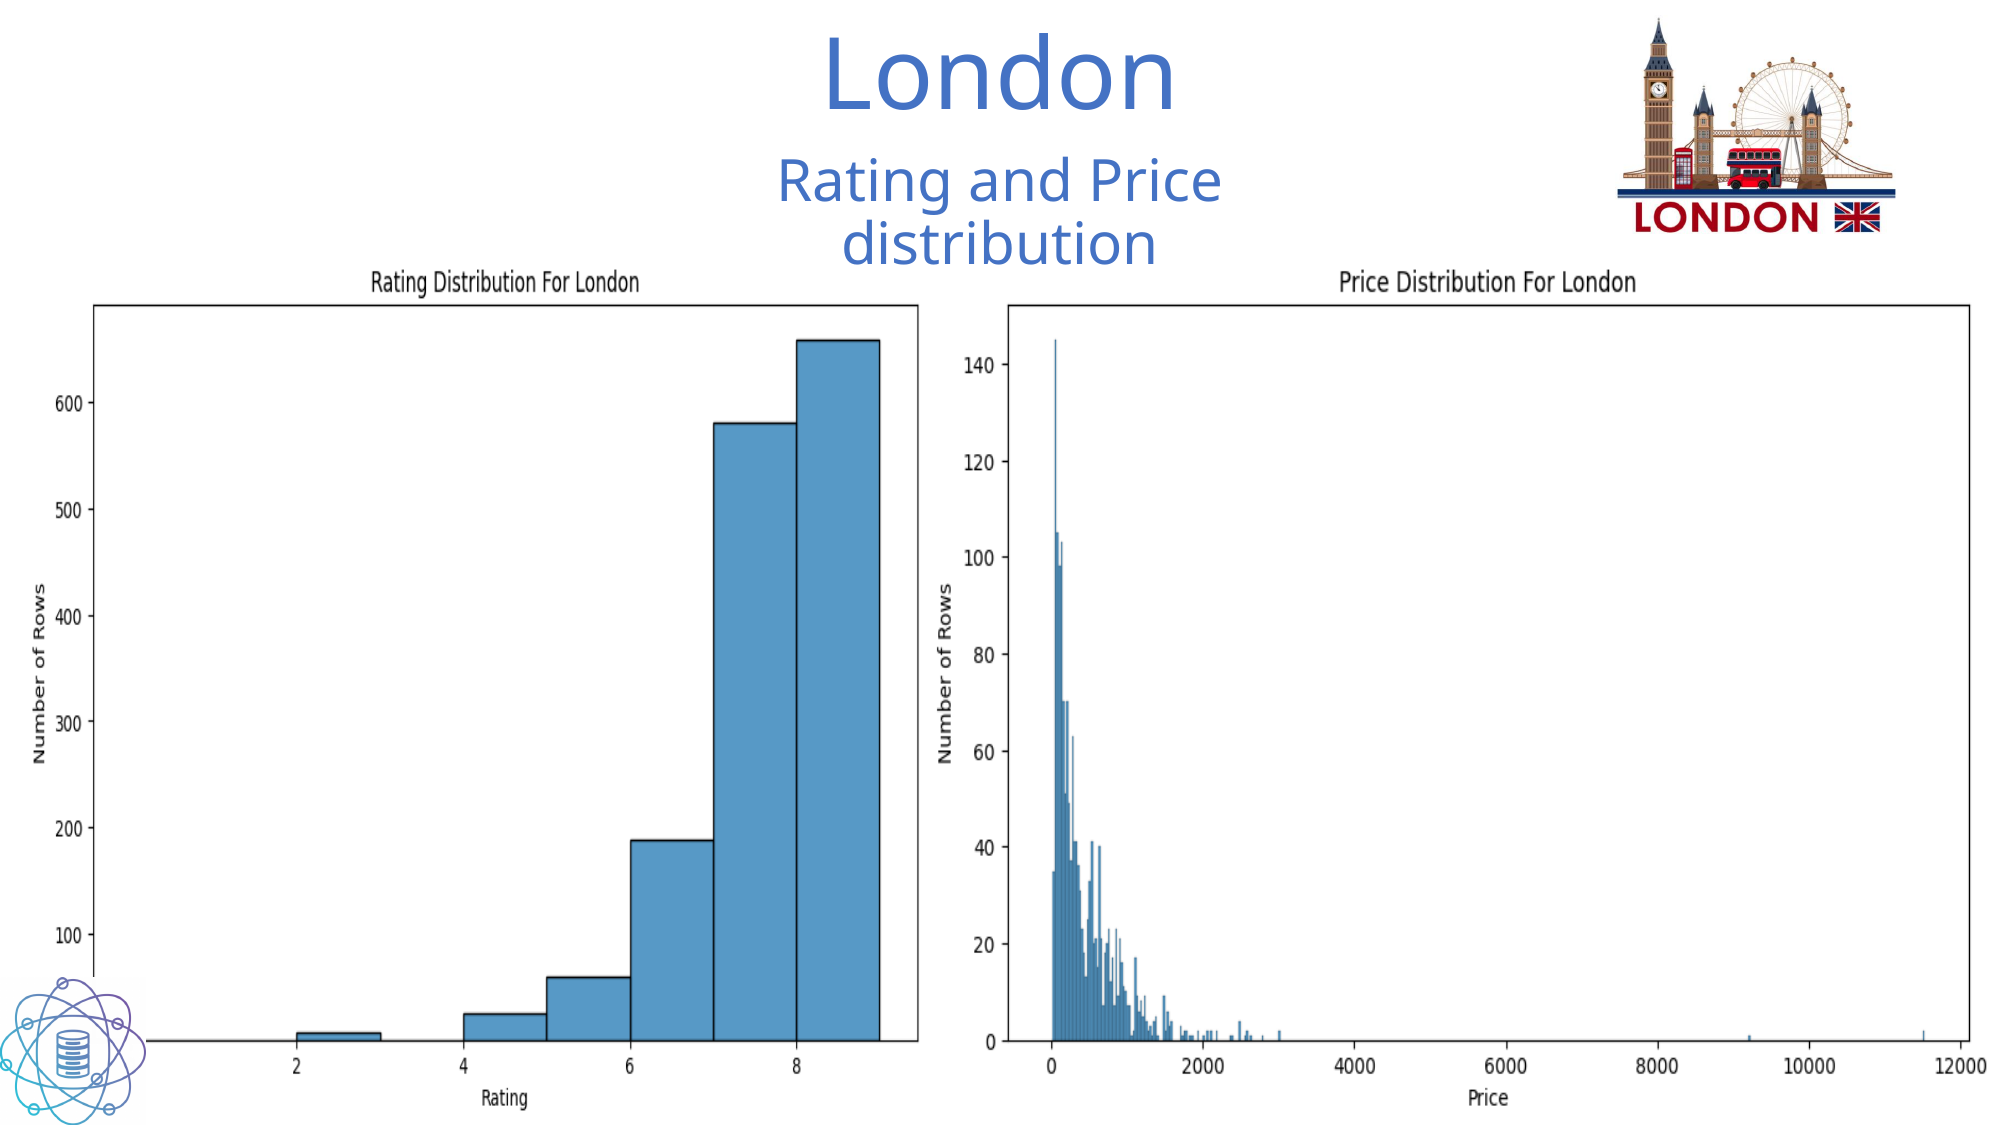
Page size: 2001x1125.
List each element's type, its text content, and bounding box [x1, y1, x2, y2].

list London Rating and Price distribution [648, 15, 1352, 254]
picture [1615, 15, 1898, 234]
picture [0, 254, 2000, 1125]
